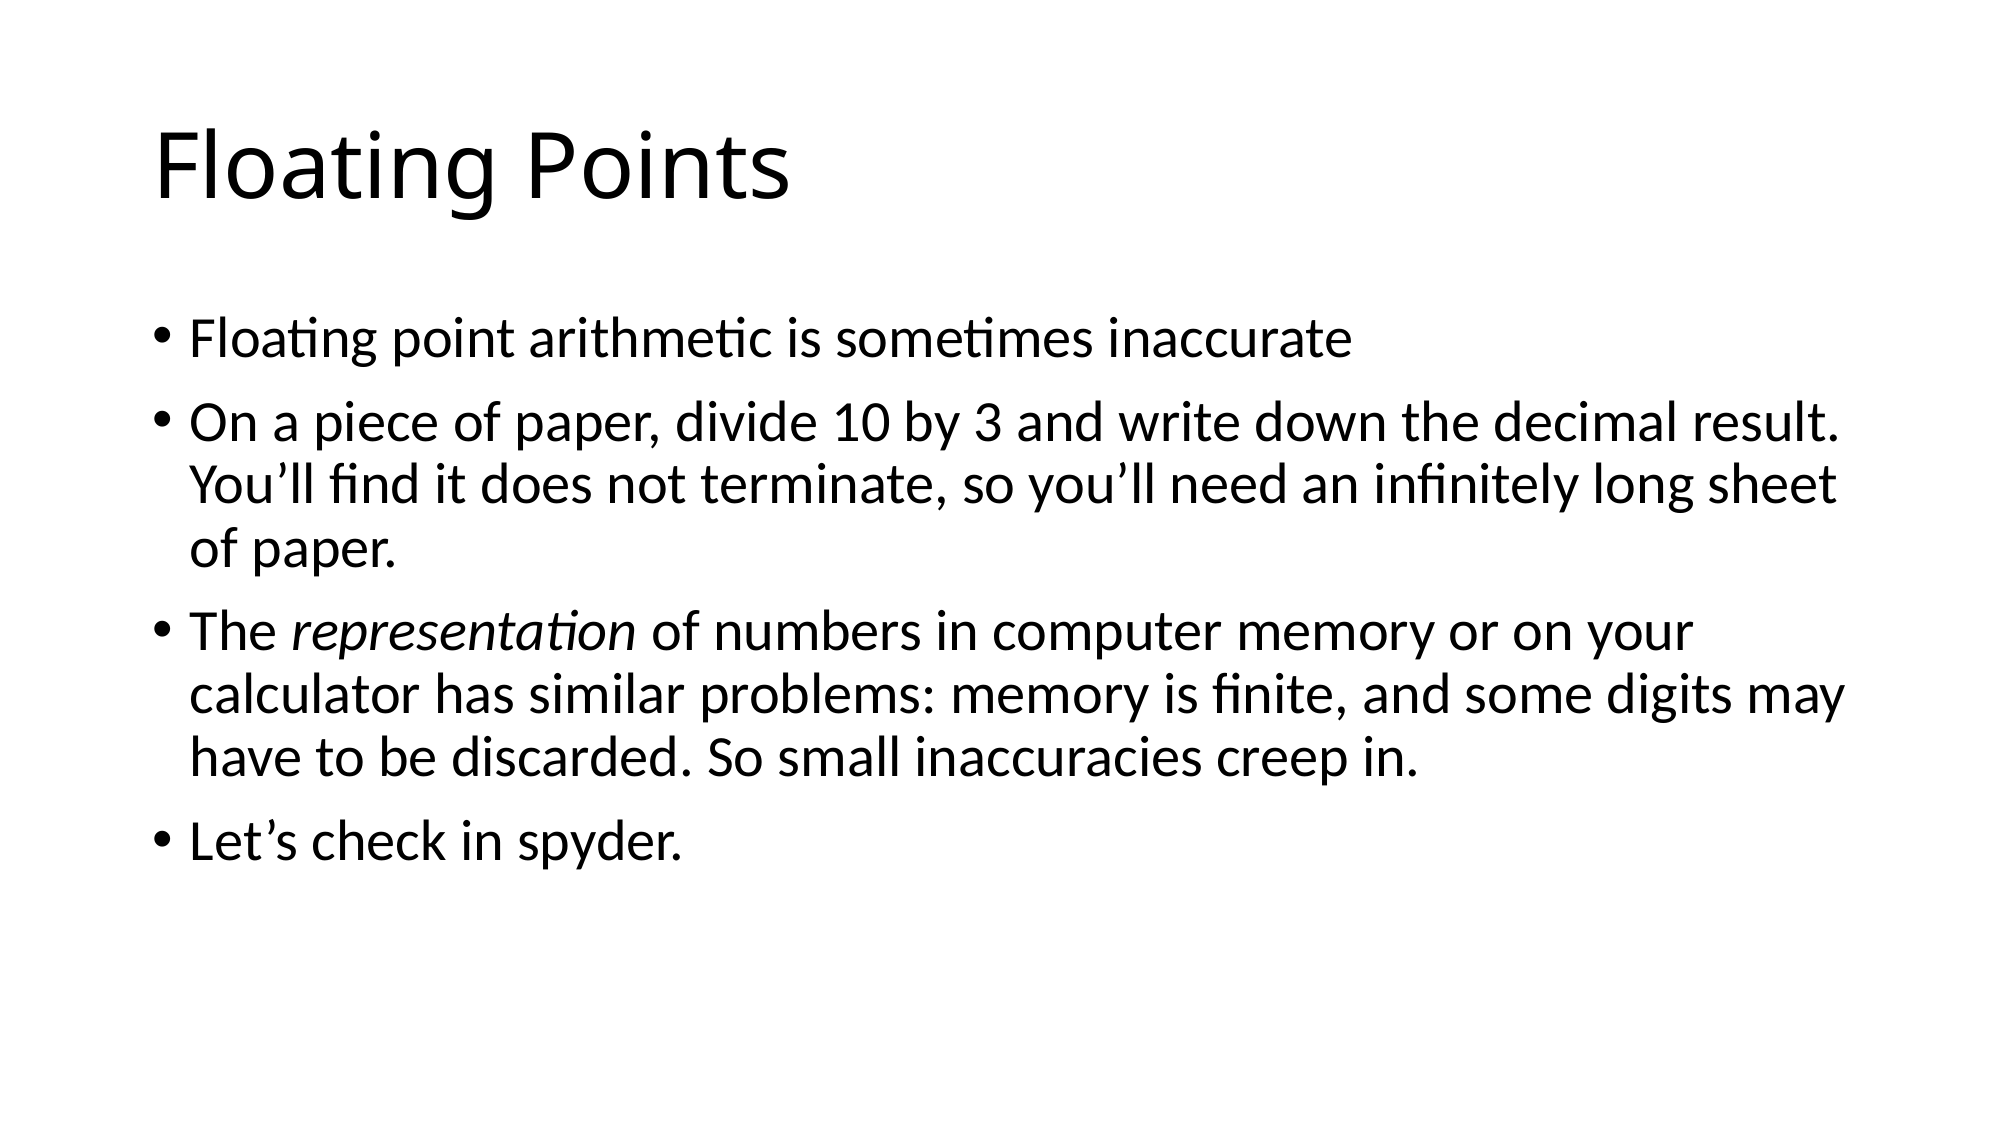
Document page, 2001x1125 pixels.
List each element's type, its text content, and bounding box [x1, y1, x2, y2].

list Floating point arithmetic is sometimes inaccurate On a piece of paper, divide 10 by 3 and write down the decimal result. You’ll find it does not terminate, so you’ll need an infinitely long sheet of paper. The representation of numbers in computer memory or on your calculator has similar problems: memory is finite, and some digits may have to be discarded. So small inaccuracies creep in. Let’s check in spyder. [137, 299, 1863, 1014]
title Floating Points [137, 59, 1863, 278]
